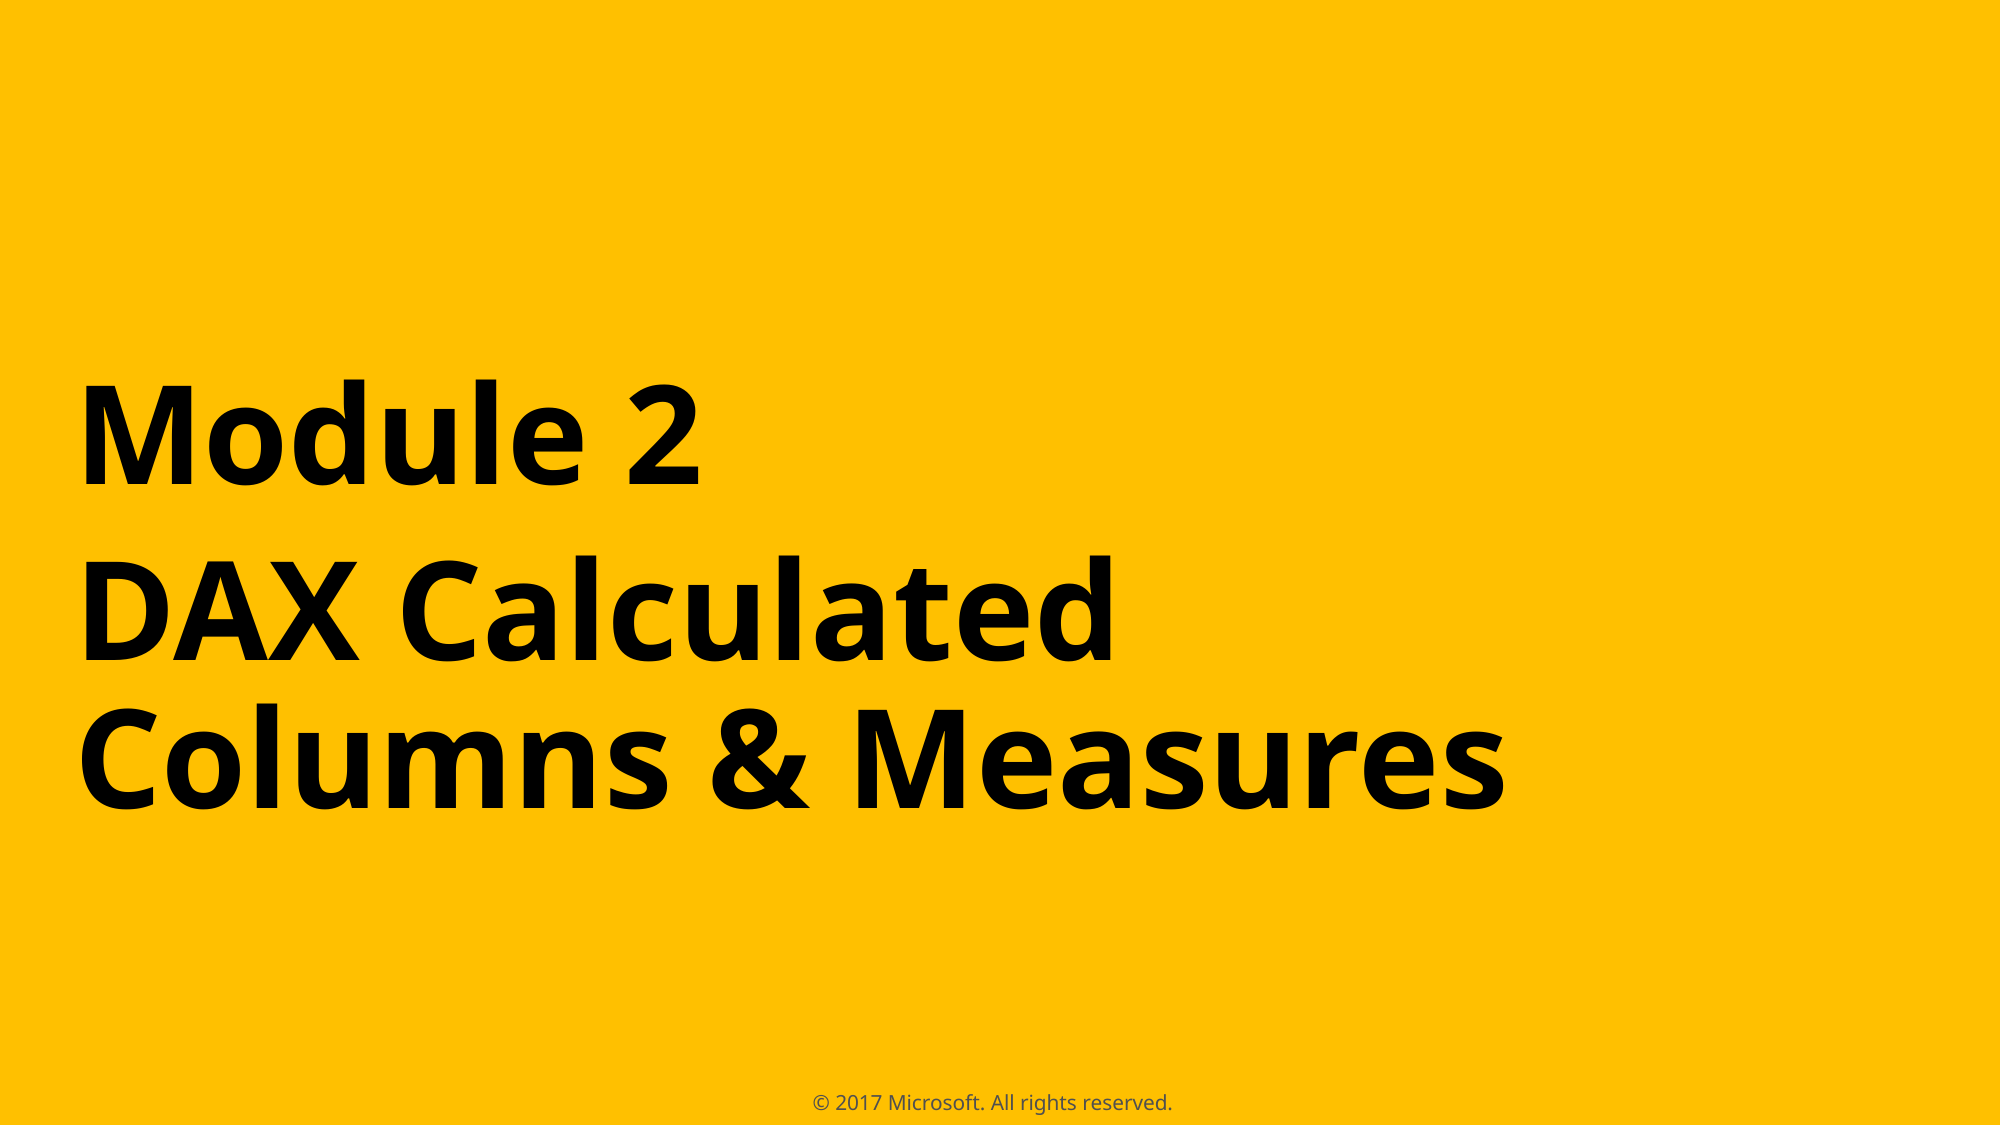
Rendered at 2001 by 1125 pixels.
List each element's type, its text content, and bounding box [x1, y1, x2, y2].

list Module 2 DAX Calculated Columns & Measures [44, 341, 1662, 1039]
footer © 2017 Microsoft. All rights reserved. [663, 1084, 1338, 1122]
